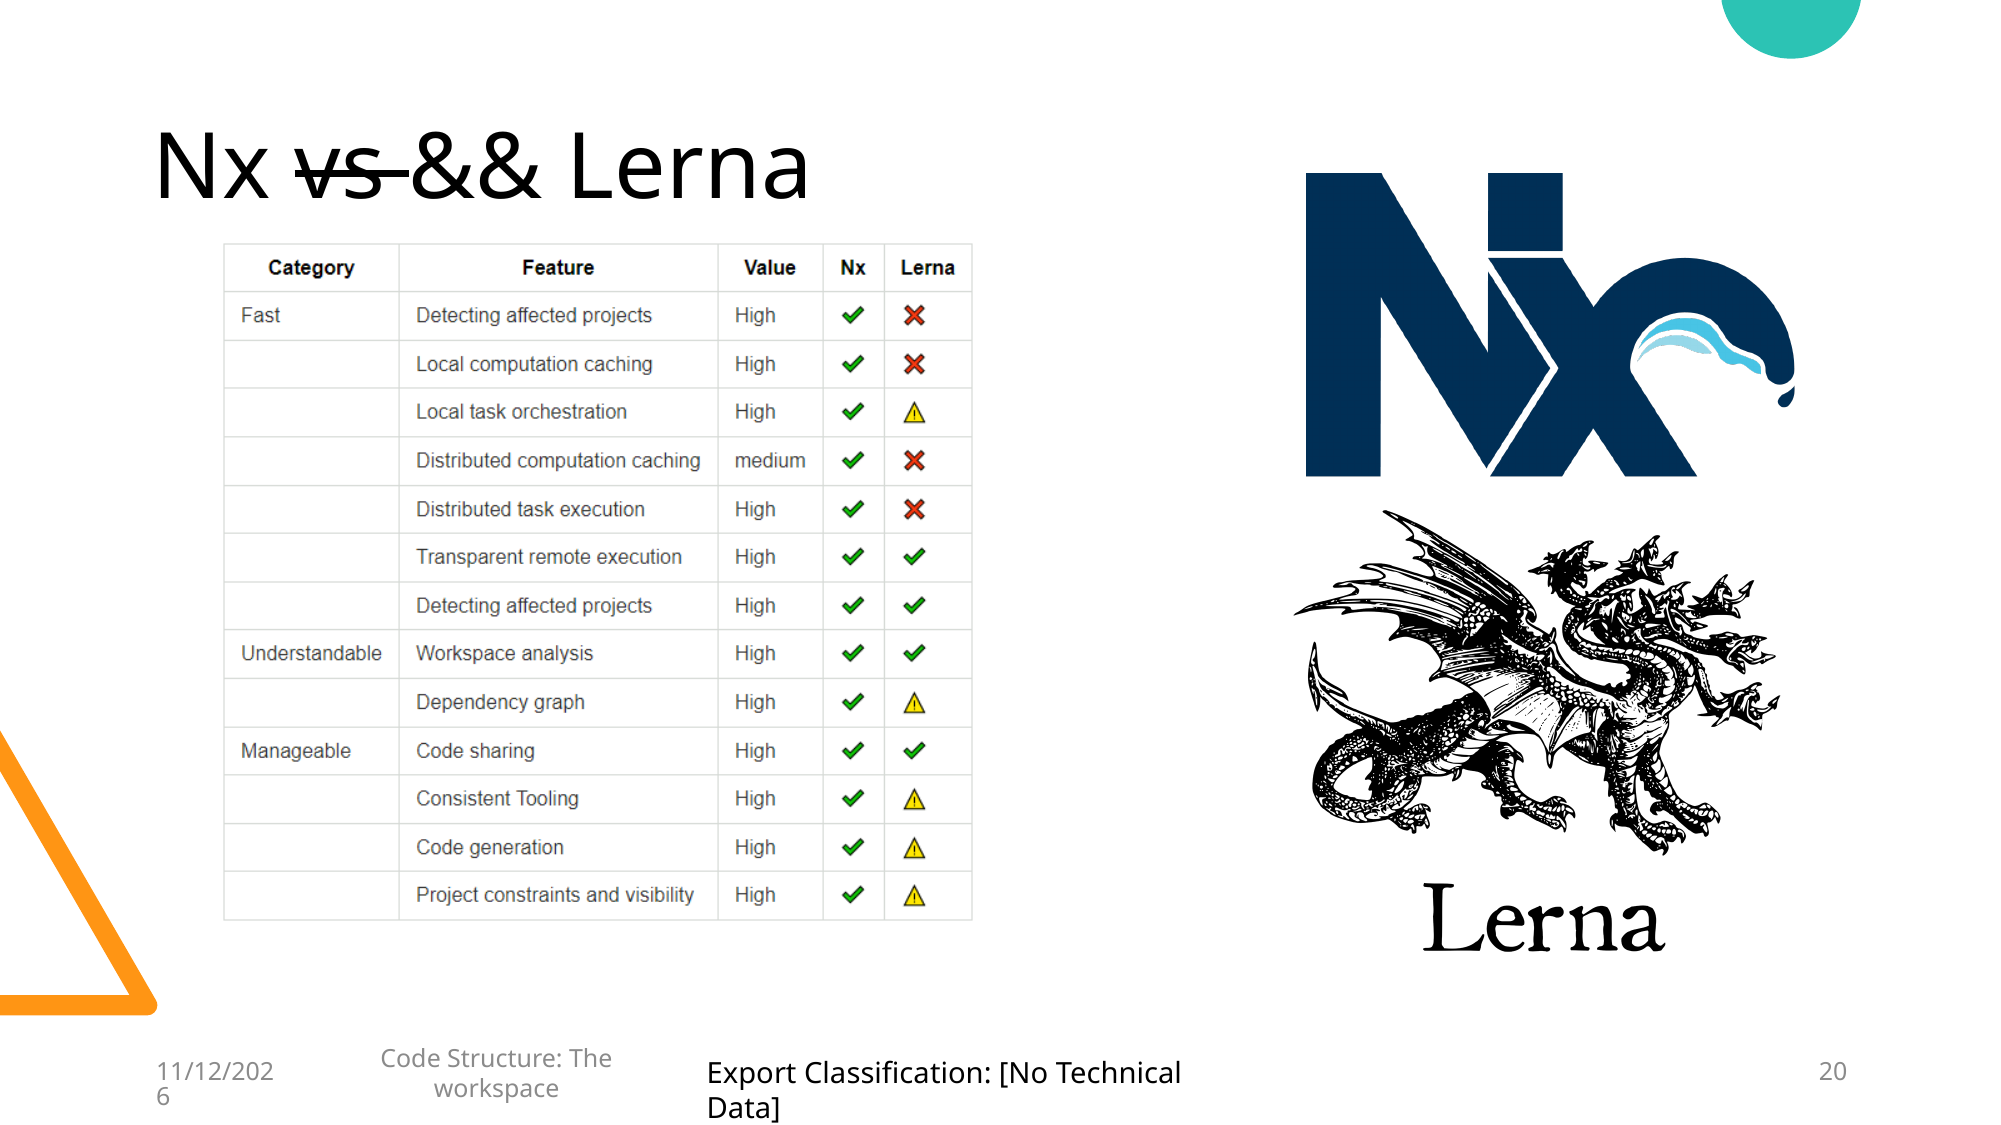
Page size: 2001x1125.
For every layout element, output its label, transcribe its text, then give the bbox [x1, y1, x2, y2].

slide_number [141, 1042, 301, 1103]
slide_number 20 [1412, 1042, 1863, 1103]
picture [221, 241, 974, 922]
picture [1293, 510, 1781, 952]
footer Code Structure: The workspace [301, 1042, 692, 1103]
title Nx vs && Lerna [137, 59, 1863, 278]
picture [1306, 173, 1795, 477]
